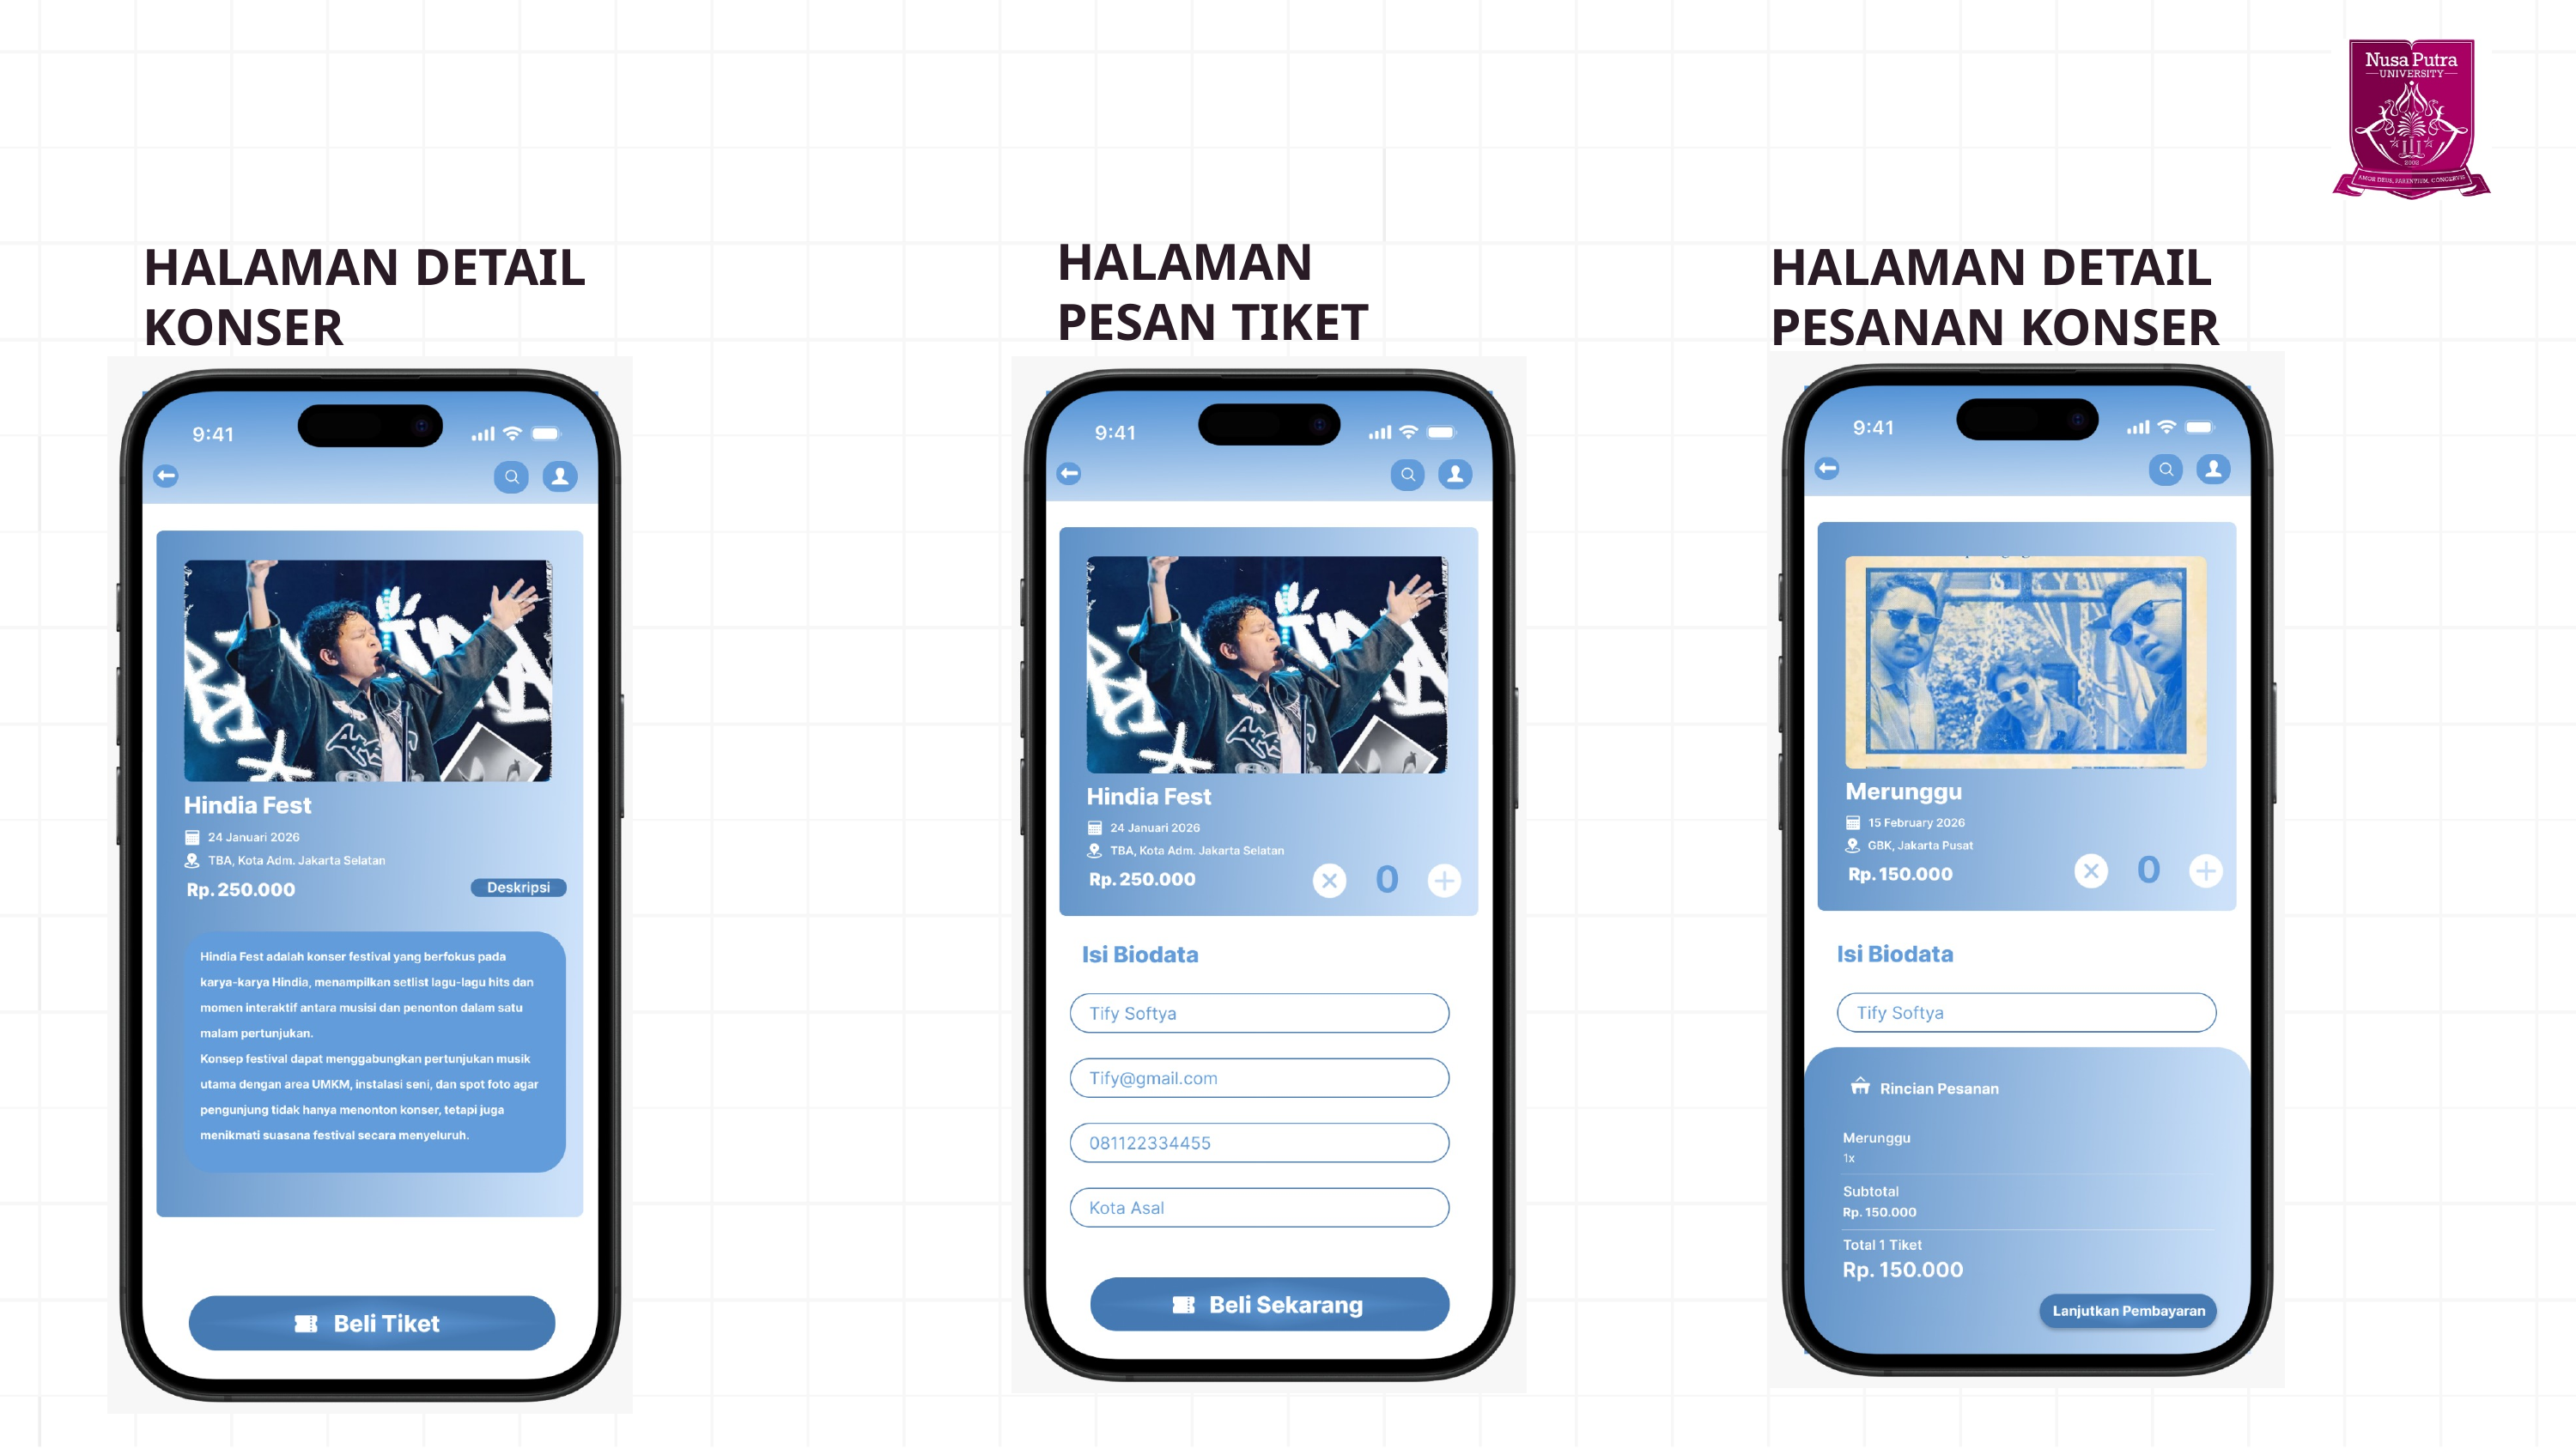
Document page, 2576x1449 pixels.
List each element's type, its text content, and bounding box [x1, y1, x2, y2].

picture [2330, 39, 2503, 200]
picture [106, 355, 633, 1414]
title HALAMAN DETAIL KONSER [143, 234, 612, 355]
picture [1012, 355, 1527, 1394]
text_box HALAMAN PESAN TIKET KONSER [1056, 229, 1465, 355]
picture [1769, 350, 2285, 1389]
text_box HALAMAN DETAIL PESANAN KONSER [1770, 234, 2406, 355]
